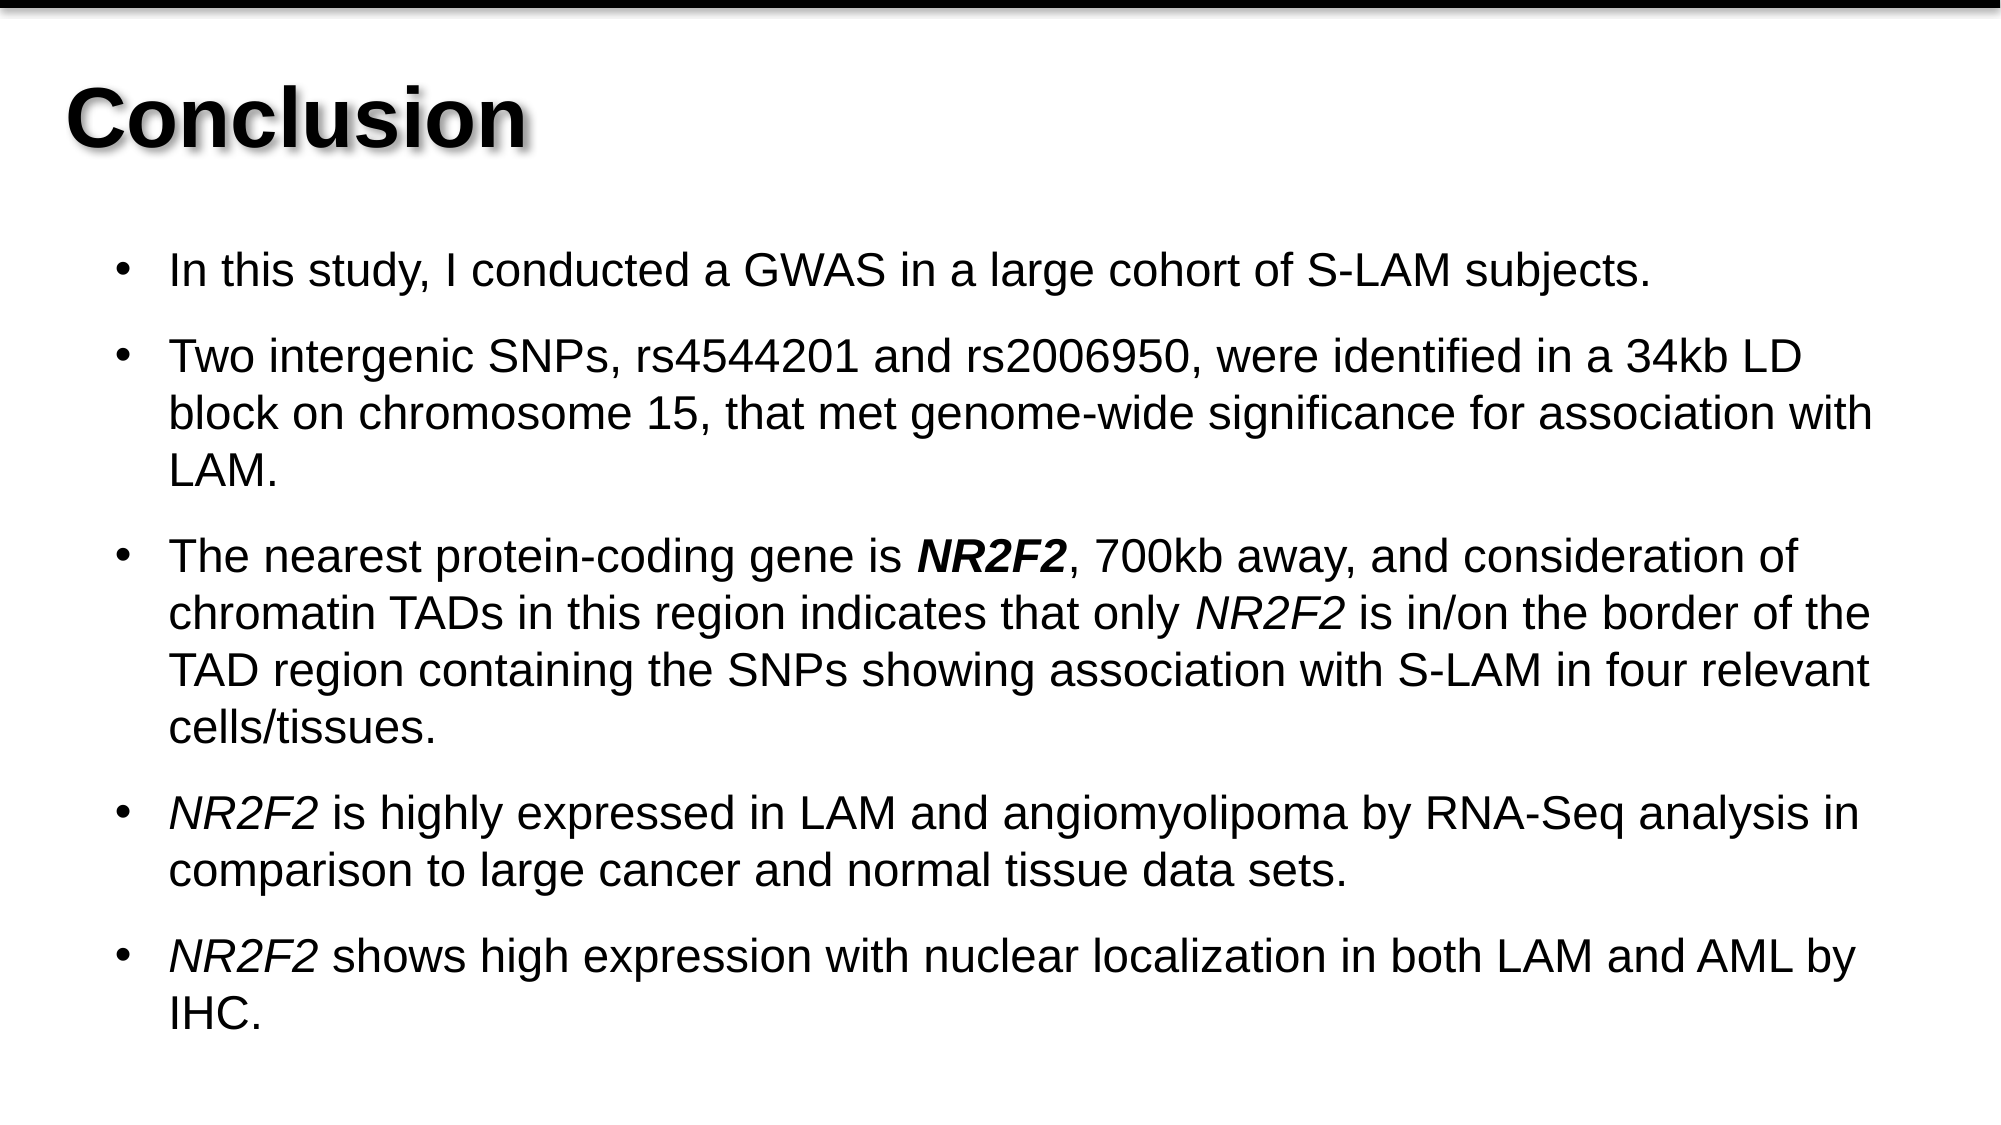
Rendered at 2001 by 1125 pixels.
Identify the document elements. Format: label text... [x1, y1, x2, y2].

list In this study, I conducted a GWAS in a large cohort of S-LAM subjects. Two intergenic SNPs, rs4544201 and rs2006950, were identified in a 34kb LD block on chromosome 15, that met genome-wide significance for association with LAM. The nearest protein-coding gene is NR2F2, 700kb away, and consideration of chromatin TADs in this region indicates that only NR2F2 is in/on the border of the TAD region containing the SNPs showing association with S-LAM in four relevant cells/tissues. NR2F2 is highly expressed in LAM and angiomyolipoma by RNA-Seq analysis in comparison to large cancer and normal tissue data sets. NR2F2 shows high expression with nuclear localization in both LAM and AML by IHC. [99, 231, 1900, 1053]
title Conclusion [50, 54, 1851, 173]
